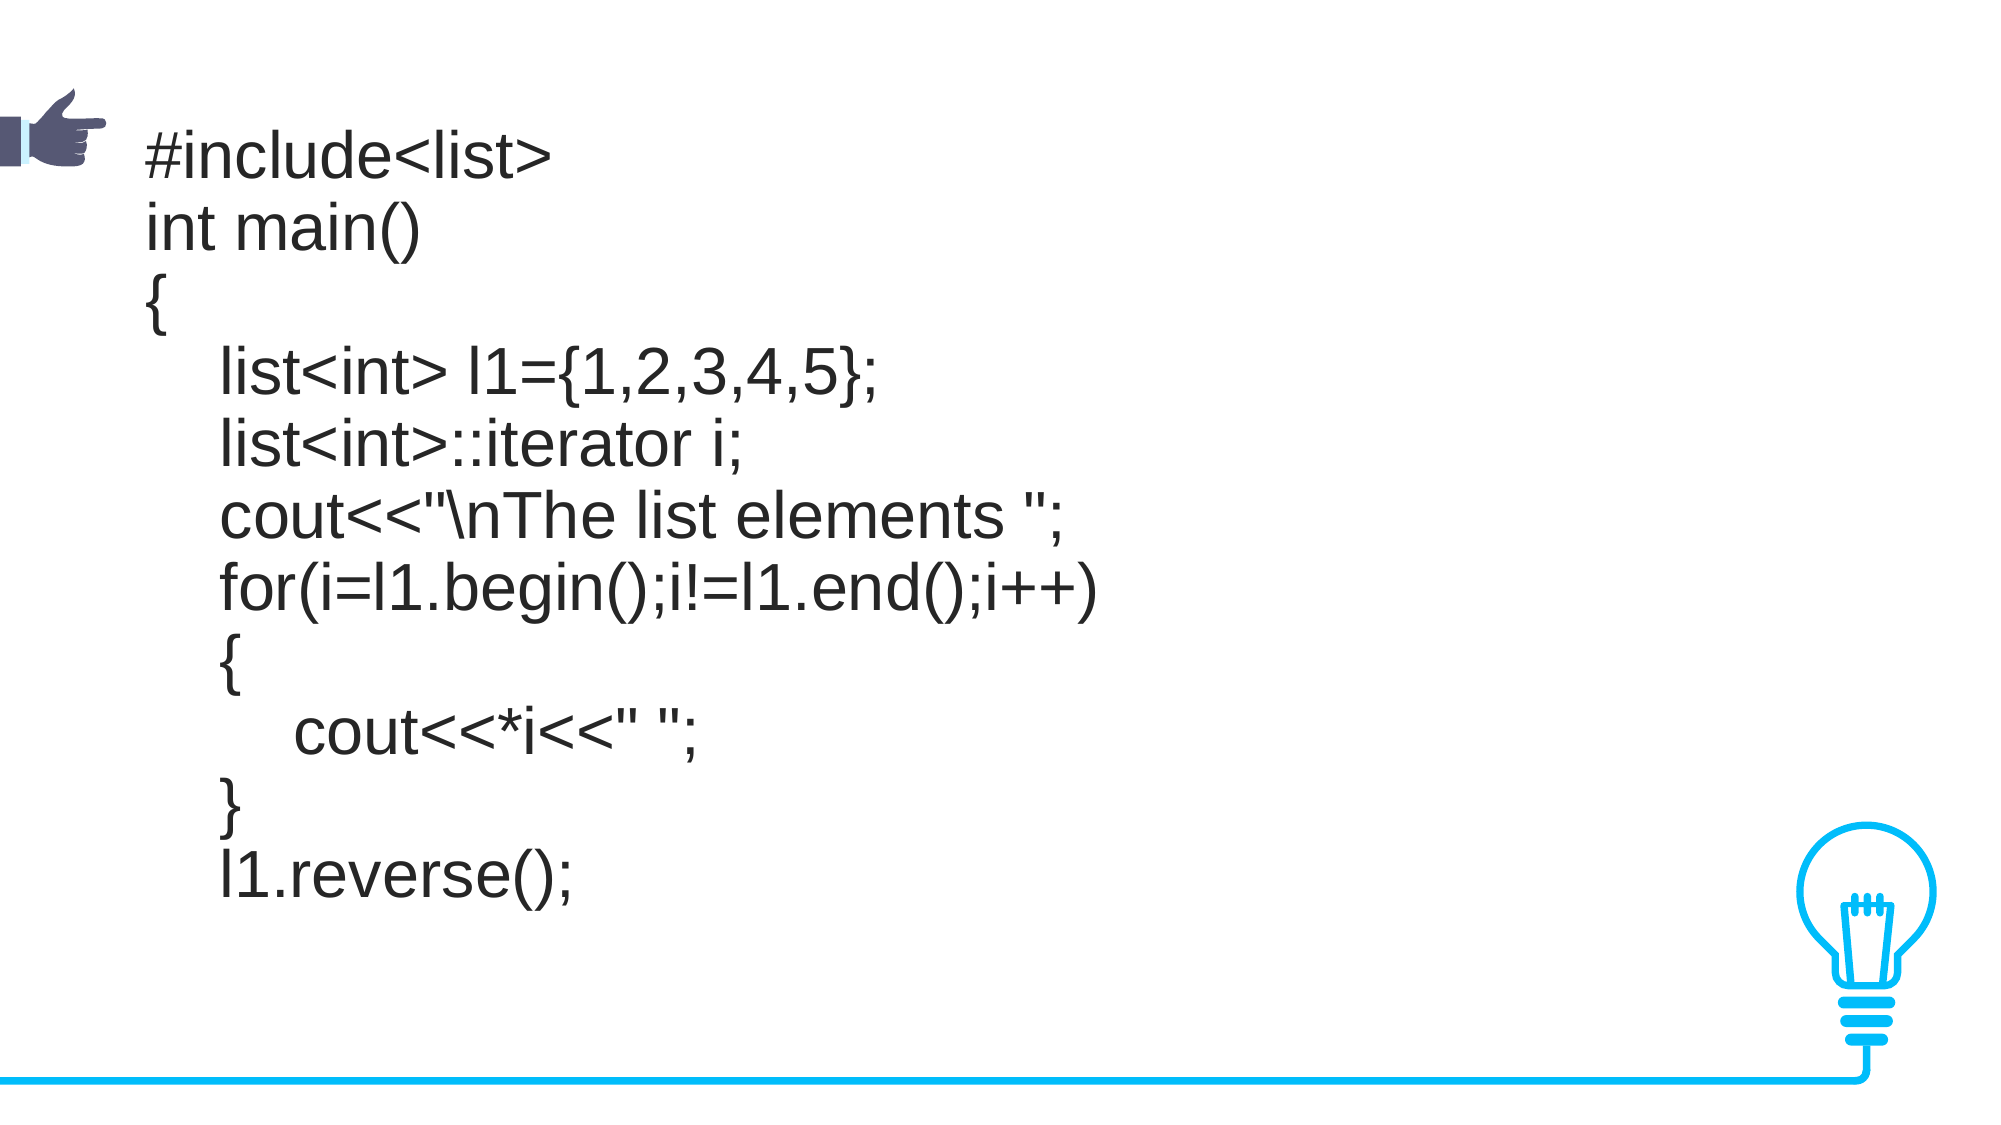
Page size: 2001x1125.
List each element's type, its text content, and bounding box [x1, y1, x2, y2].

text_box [0, 88, 107, 167]
list #include<list> int main() { list<int> l1={1,2,3,4,5}; list<int>::iterator i; cout<<"\nThe list elements "; for(i=l1.begin();i!=l1.end();i++) { cout<<*i<<" "; } l1.reverse(); [130, 46, 1927, 988]
